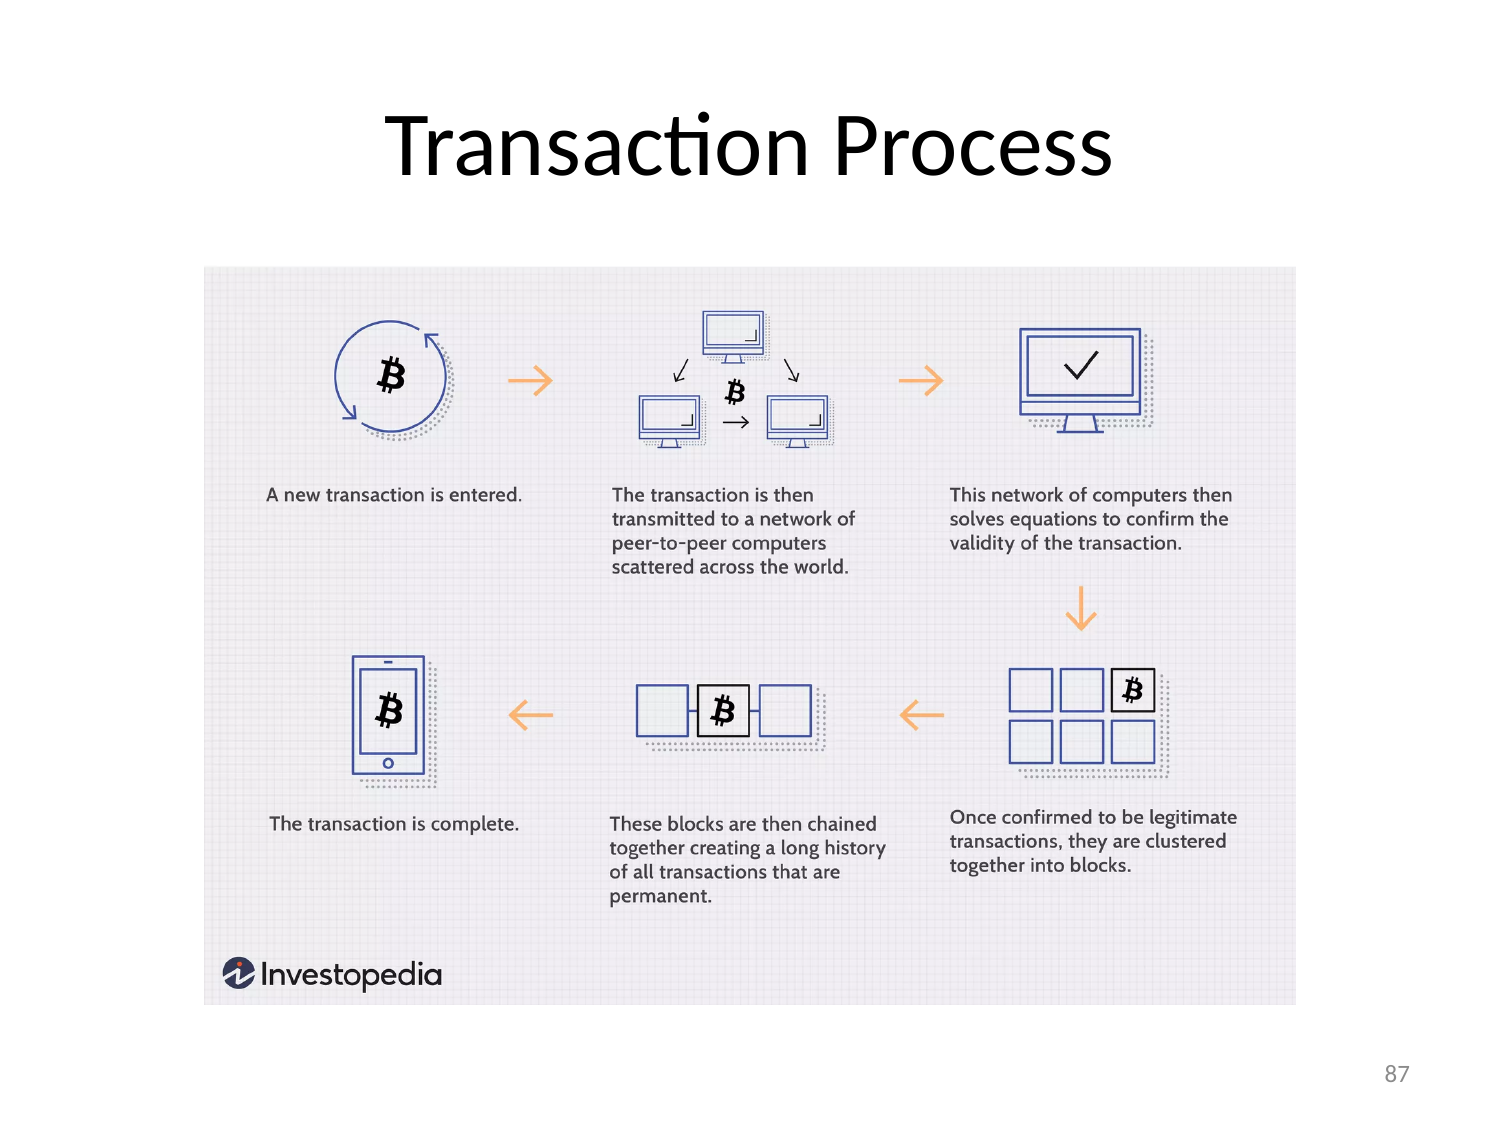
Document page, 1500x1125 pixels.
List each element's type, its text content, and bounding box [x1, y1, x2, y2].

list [204, 262, 1296, 1006]
slide_number 87 [1074, 1042, 1425, 1103]
title Transaction Process [75, 45, 1425, 233]
